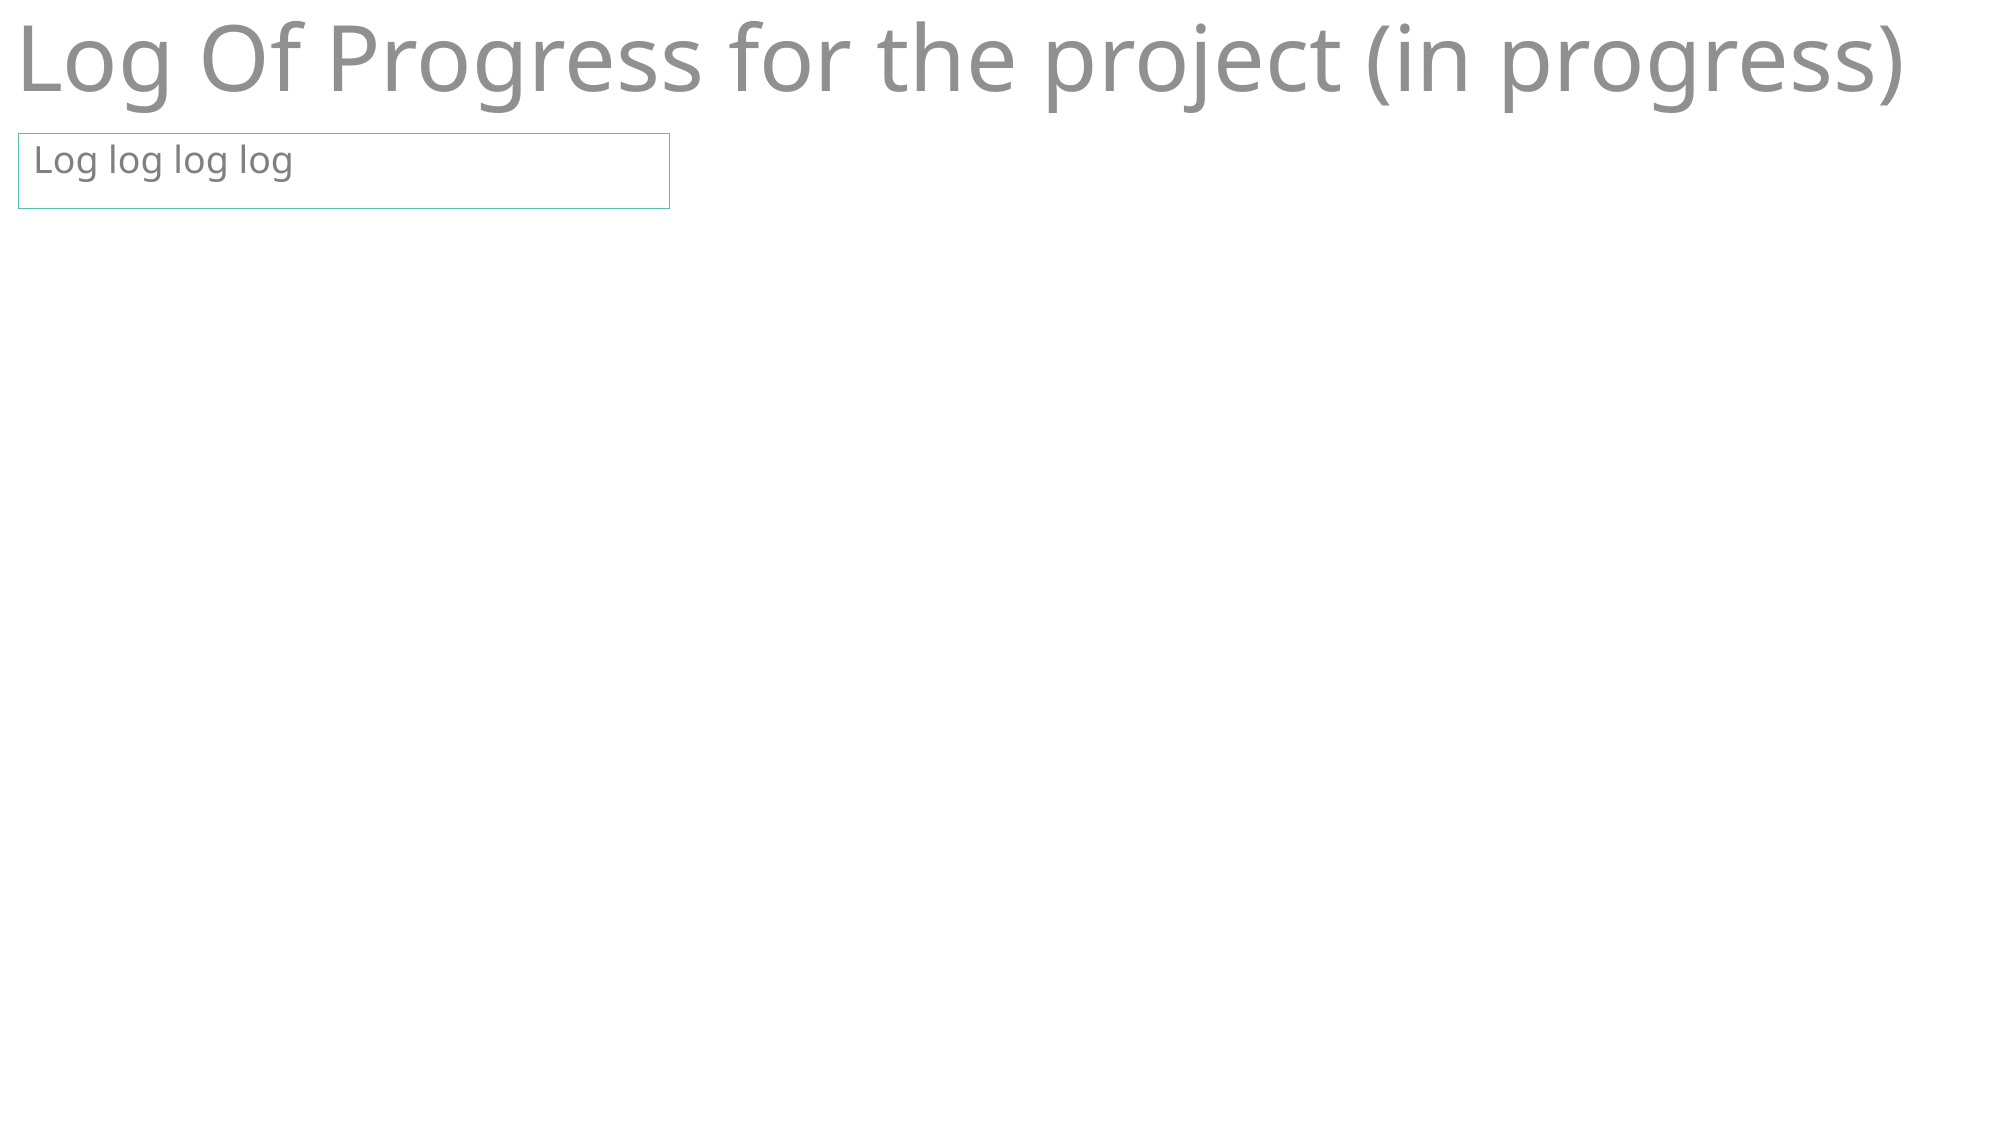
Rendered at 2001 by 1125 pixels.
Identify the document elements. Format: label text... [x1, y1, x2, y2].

subtitle Log log log log [18, 133, 670, 209]
title Log Of Progress for the project (in progress) [0, 0, 2000, 119]
